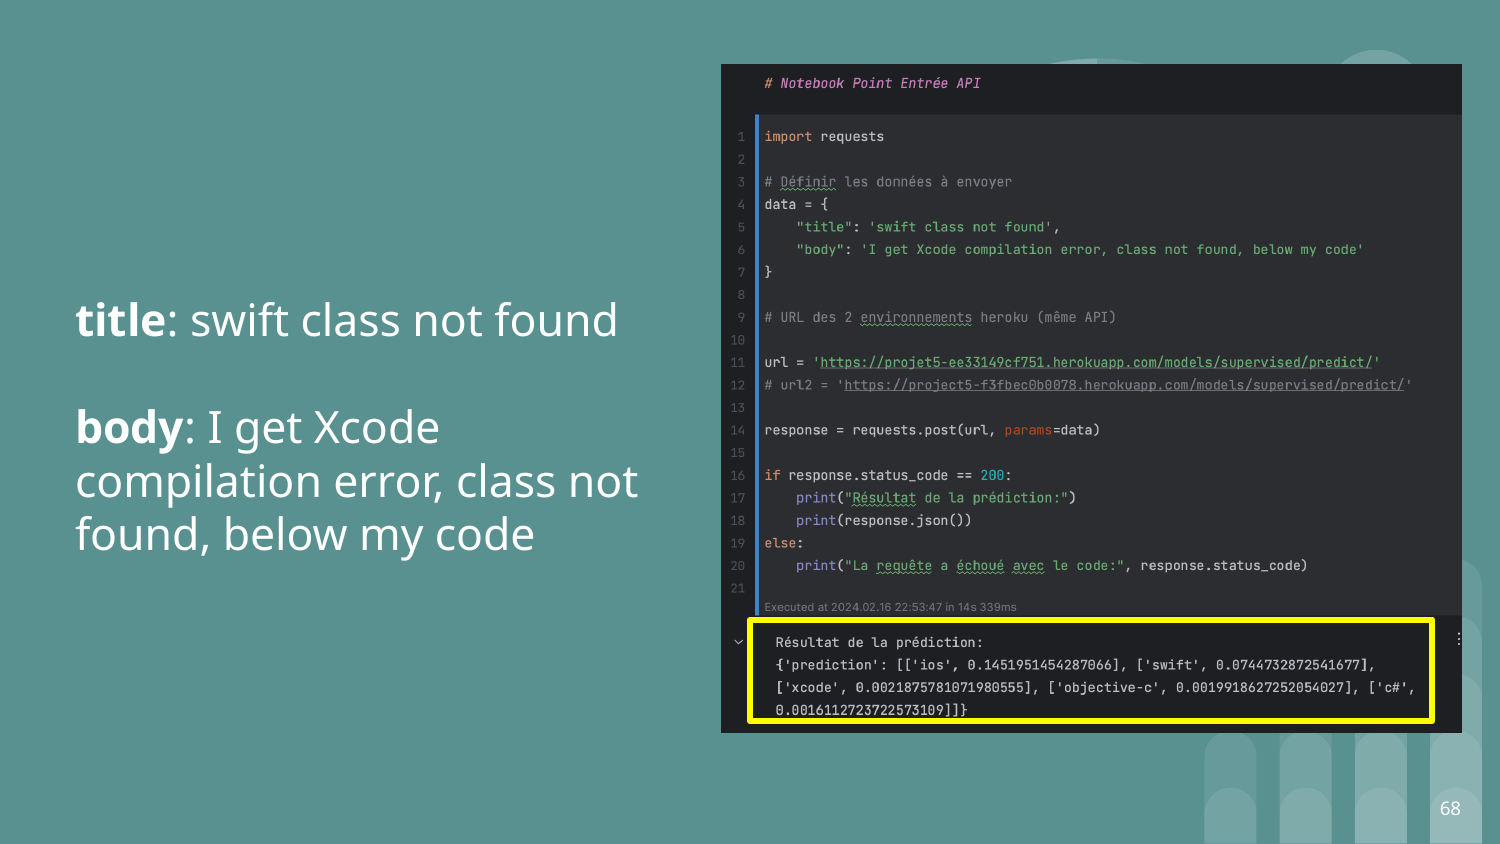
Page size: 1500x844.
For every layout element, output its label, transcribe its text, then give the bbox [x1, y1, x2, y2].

picture [721, 63, 1463, 733]
title title: swift class not found body: I get Xcode compilation error, class not found, below my code [59, 160, 699, 684]
slide_number ‹#› [1386, 777, 1477, 842]
